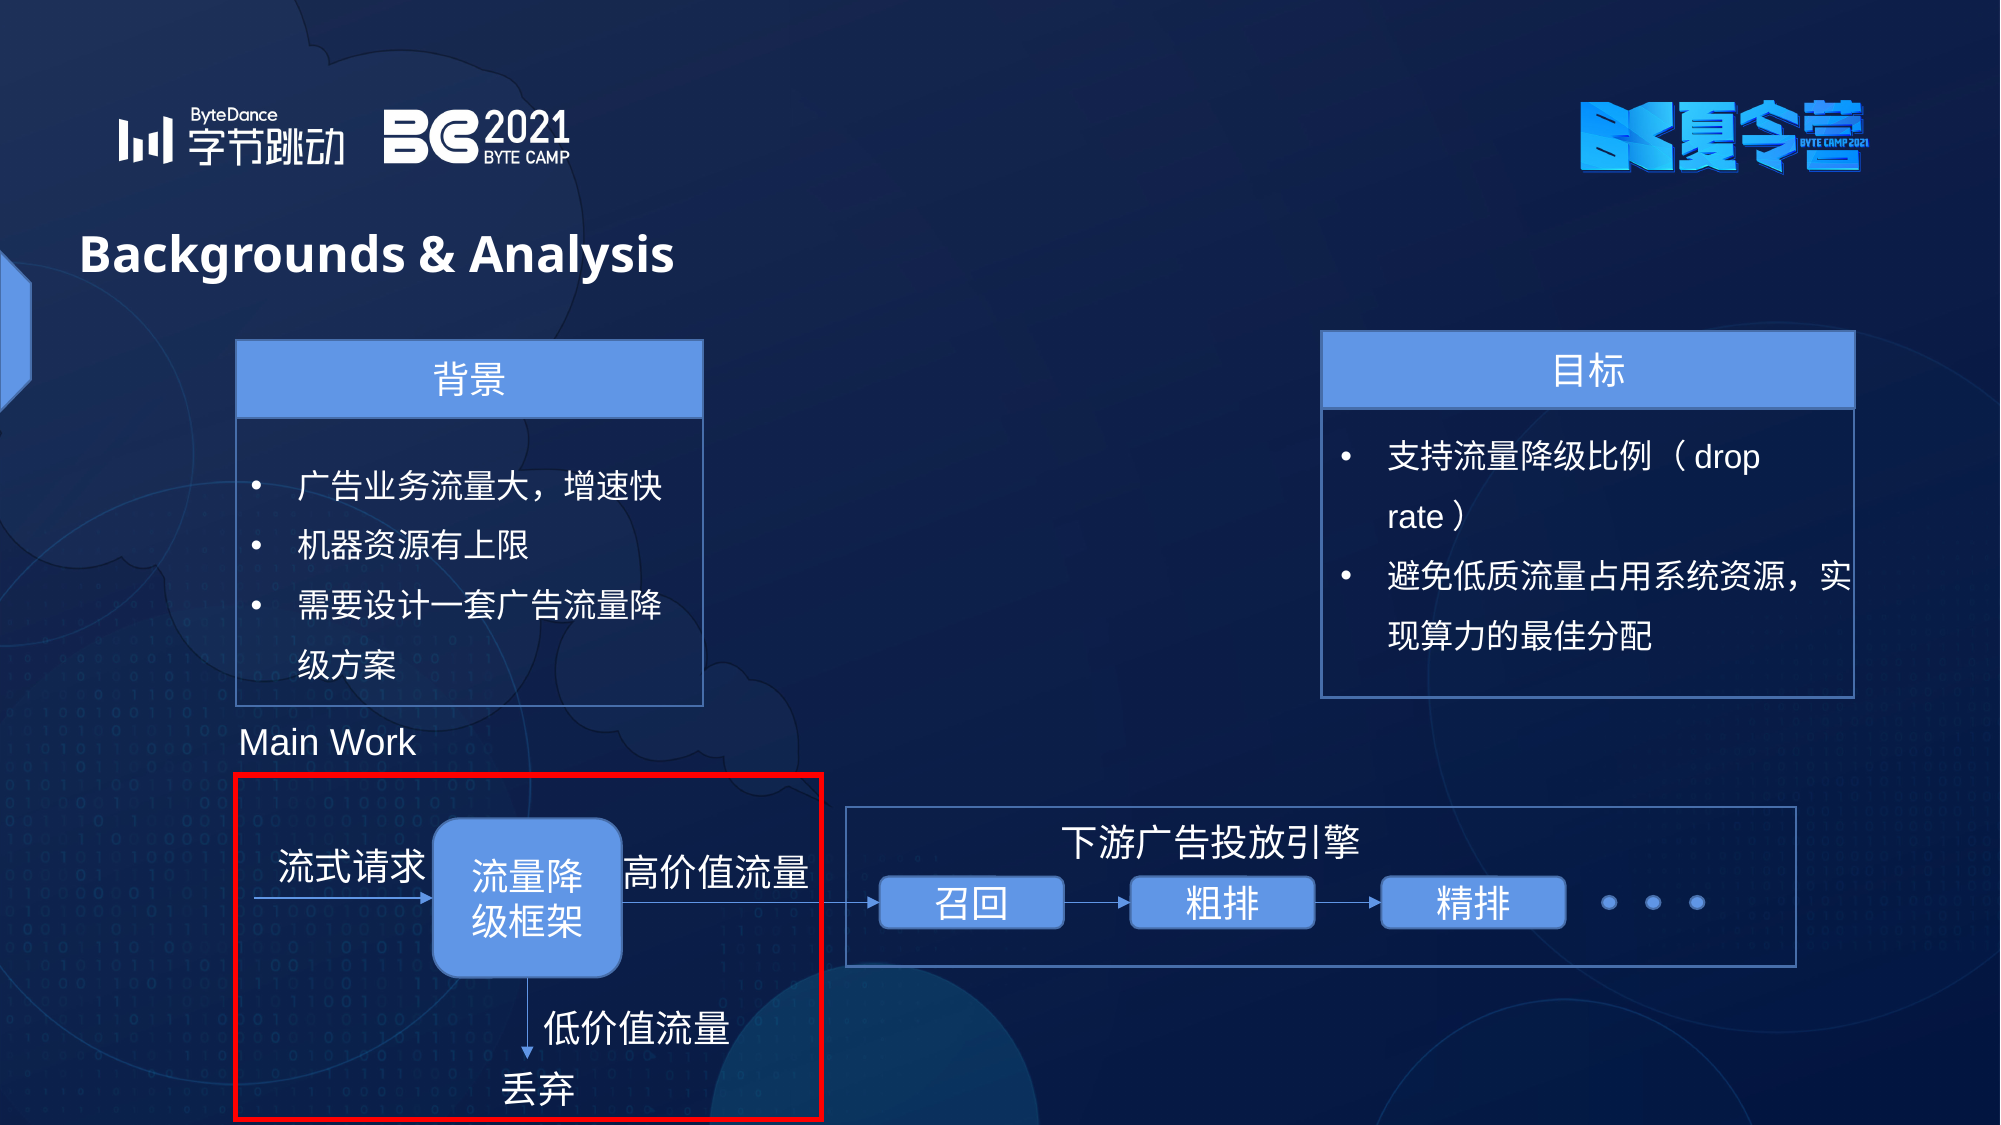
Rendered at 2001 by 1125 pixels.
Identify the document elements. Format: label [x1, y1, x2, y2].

text_box [235, 339, 704, 707]
text_box [1321, 330, 1870, 698]
picture [0, 0, 2000, 1125]
text_box [222, 710, 1796, 1120]
